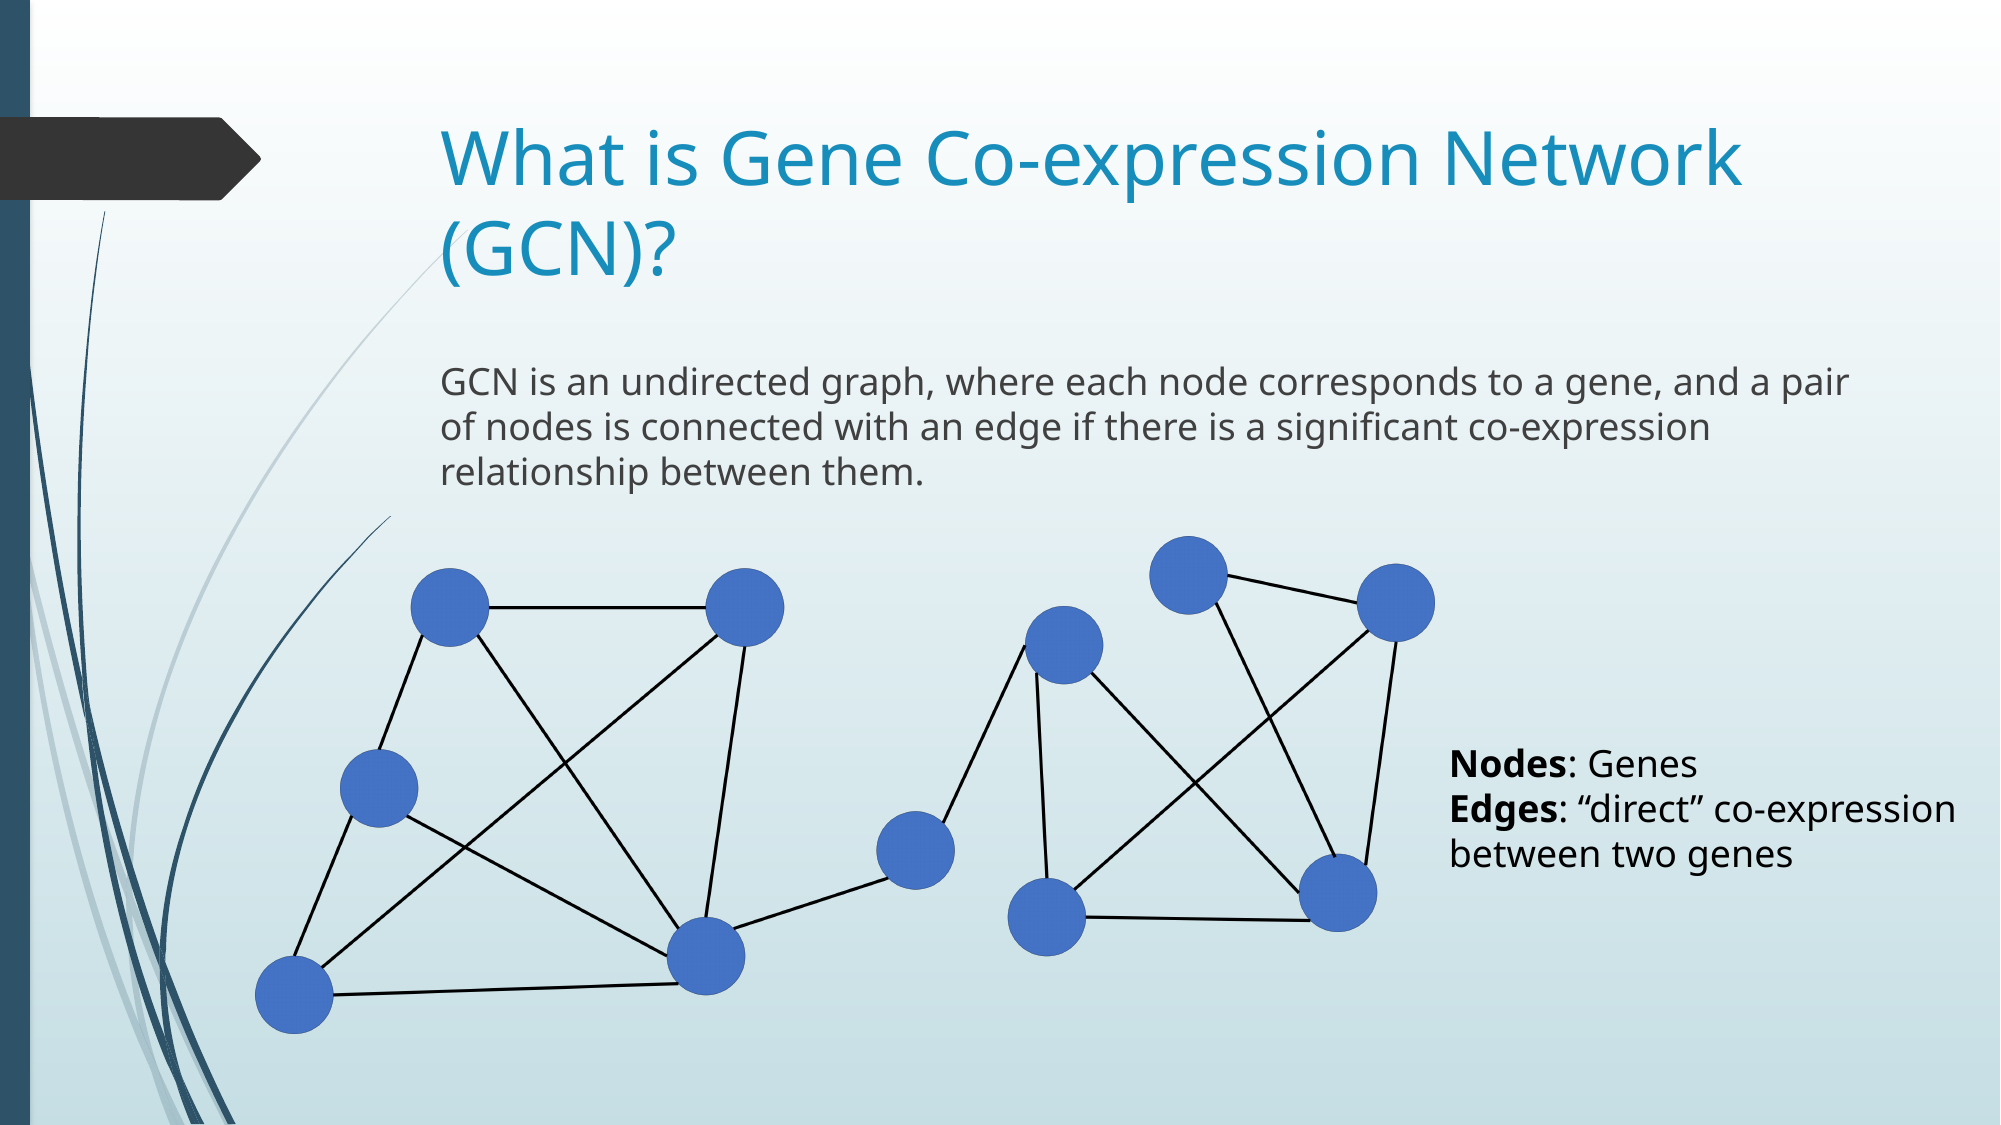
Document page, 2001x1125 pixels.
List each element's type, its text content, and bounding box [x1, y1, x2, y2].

picture [255, 535, 1435, 1034]
list GCN is an undirected graph, where each node corresponds to a gene, and a pair of nodes is connected with an edge if there is a significant co-expression relationship between them. [424, 350, 1888, 510]
title What is Gene Co-expression Network (GCN)? [425, 102, 1888, 313]
text_box Nodes: Genes Edges: “direct” co-expression between two genes [1439, 733, 2000, 883]
